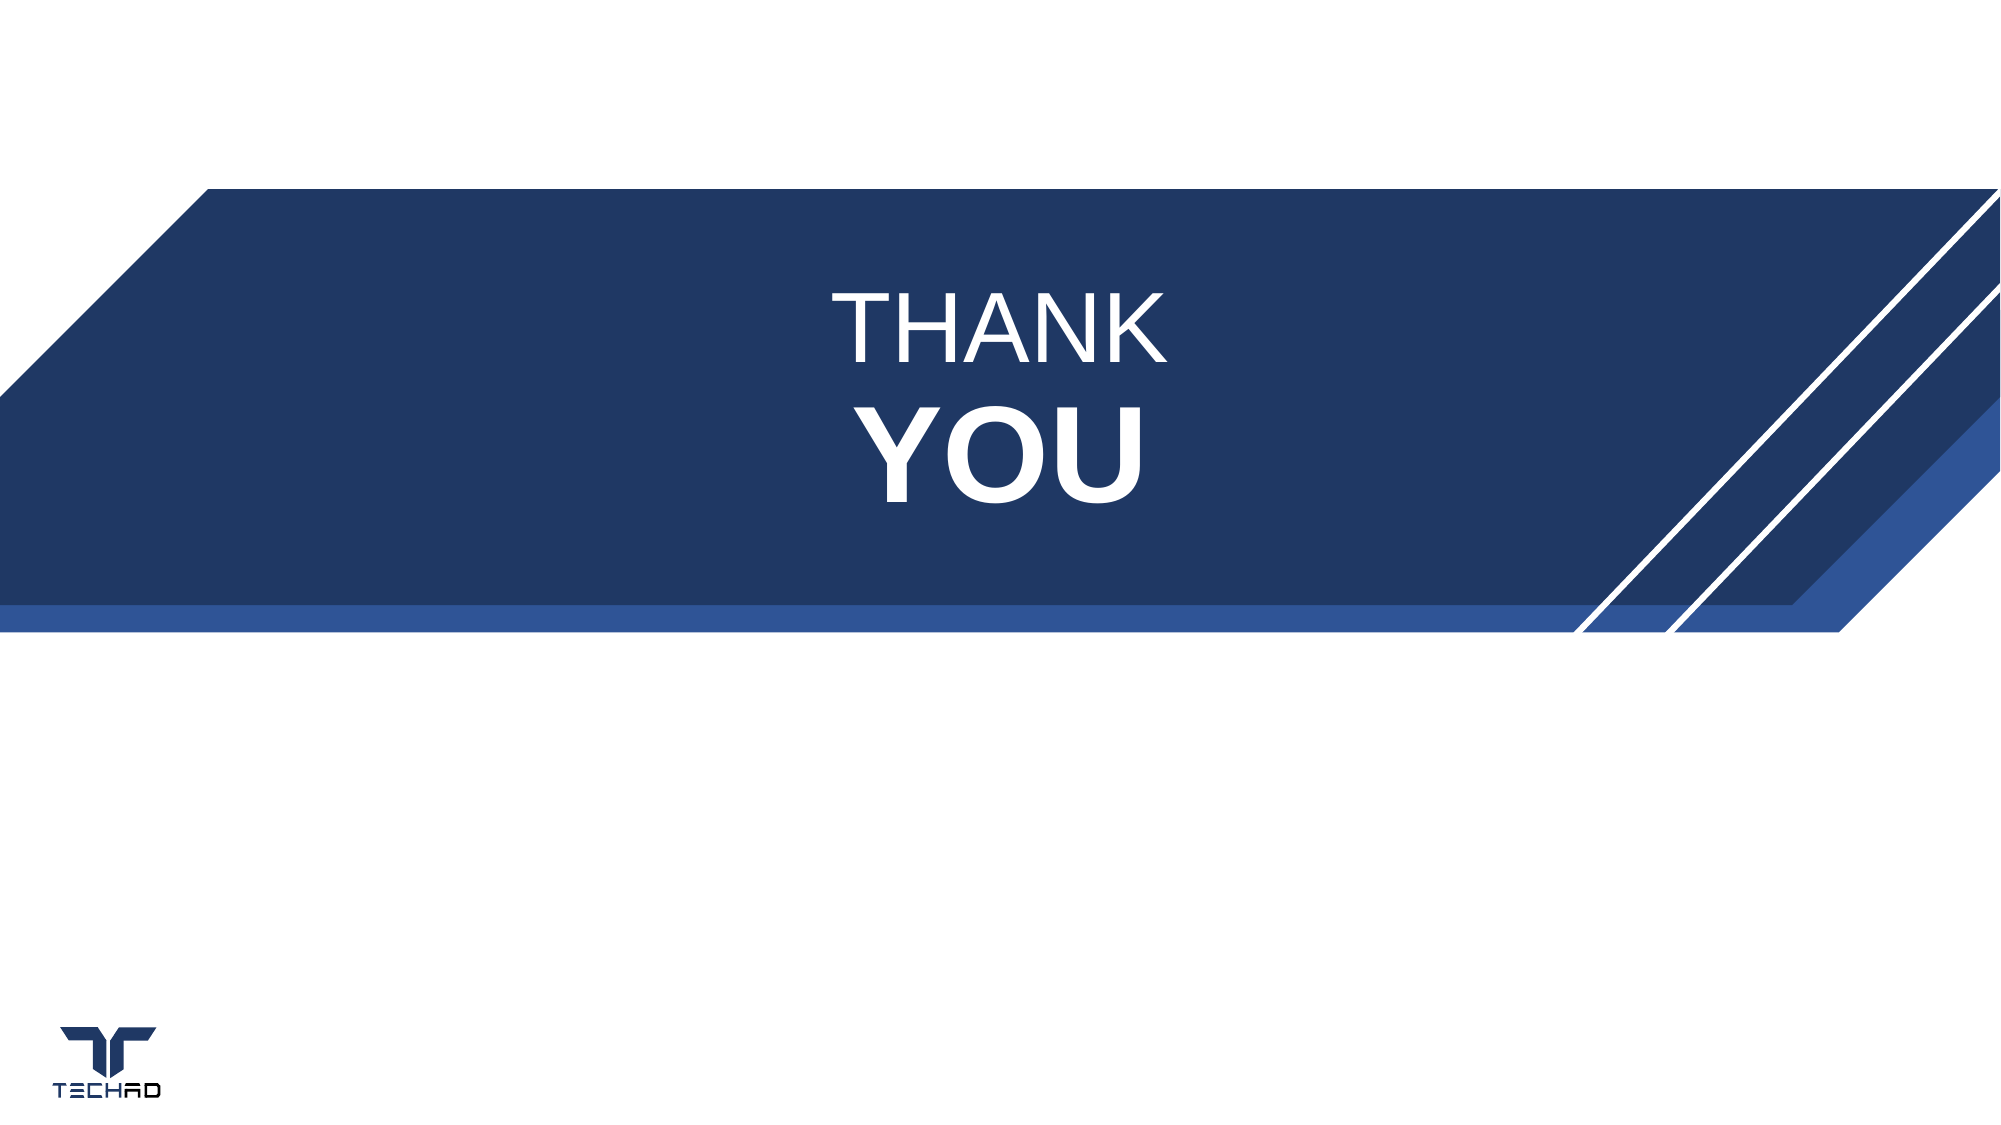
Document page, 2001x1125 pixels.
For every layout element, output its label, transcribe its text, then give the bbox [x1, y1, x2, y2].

title THANK YOU [0, 232, 2000, 576]
